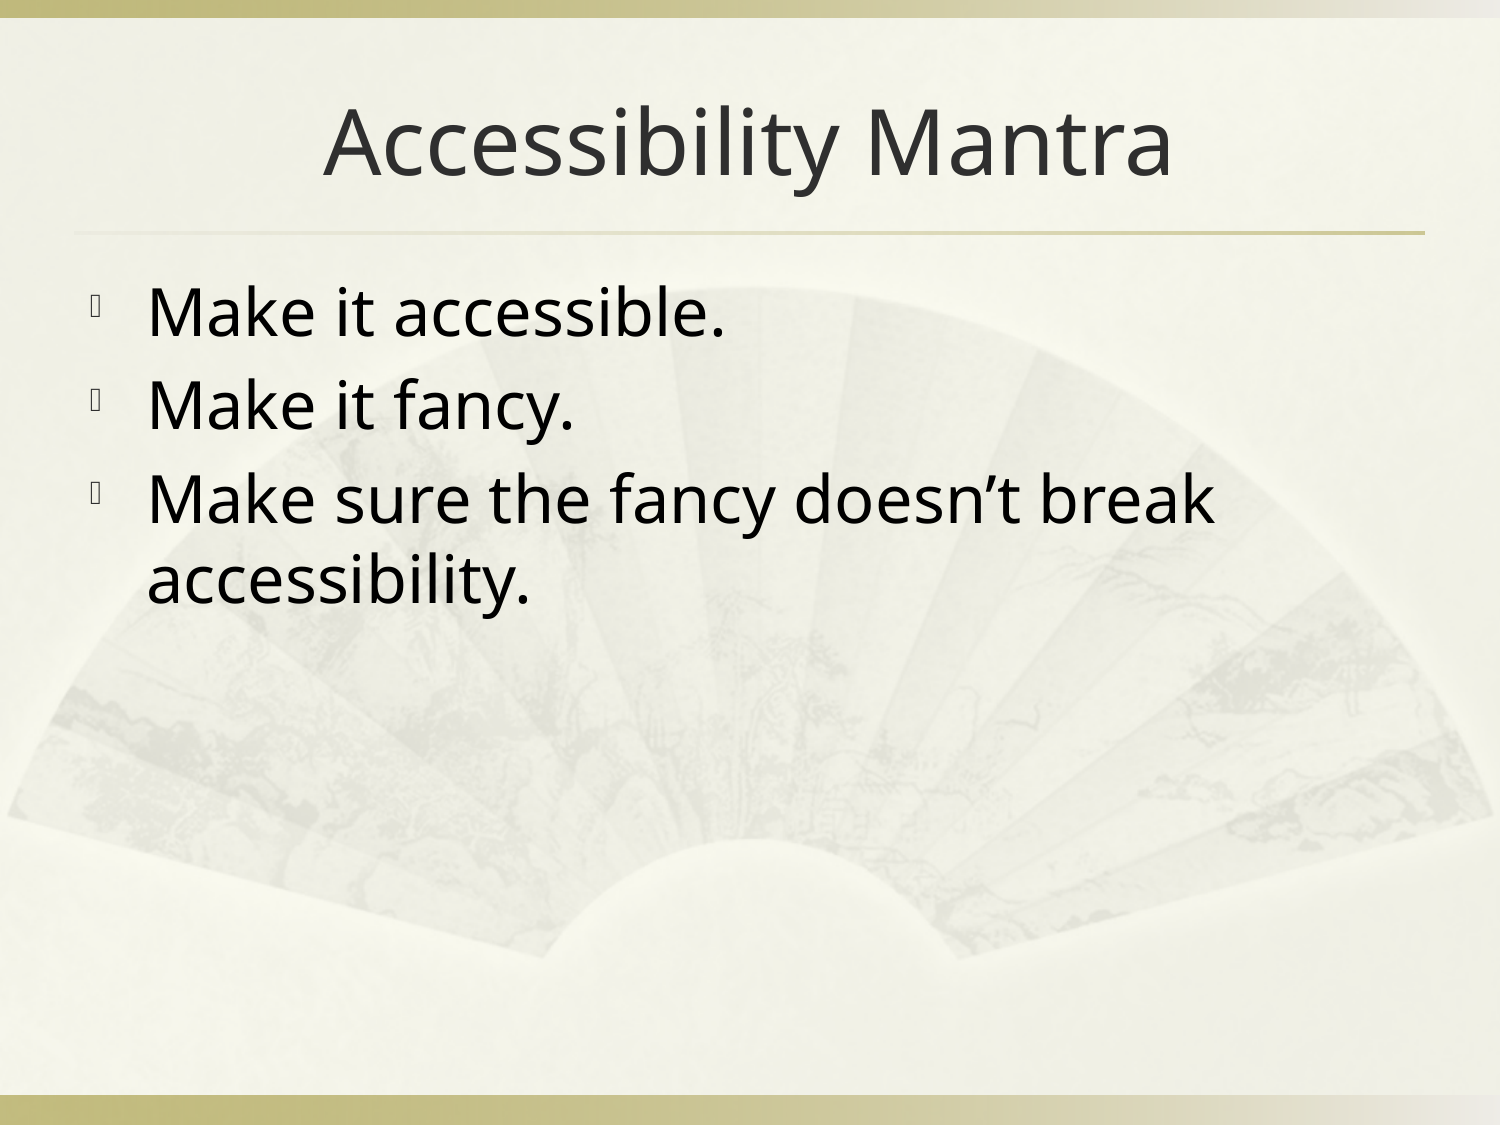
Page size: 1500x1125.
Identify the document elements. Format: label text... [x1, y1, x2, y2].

title Accessibility Mantra [75, 45, 1425, 233]
list Make it accessible. Make it fancy. Make sure the fancy doesn’t break accessibility. [75, 262, 1425, 1032]
